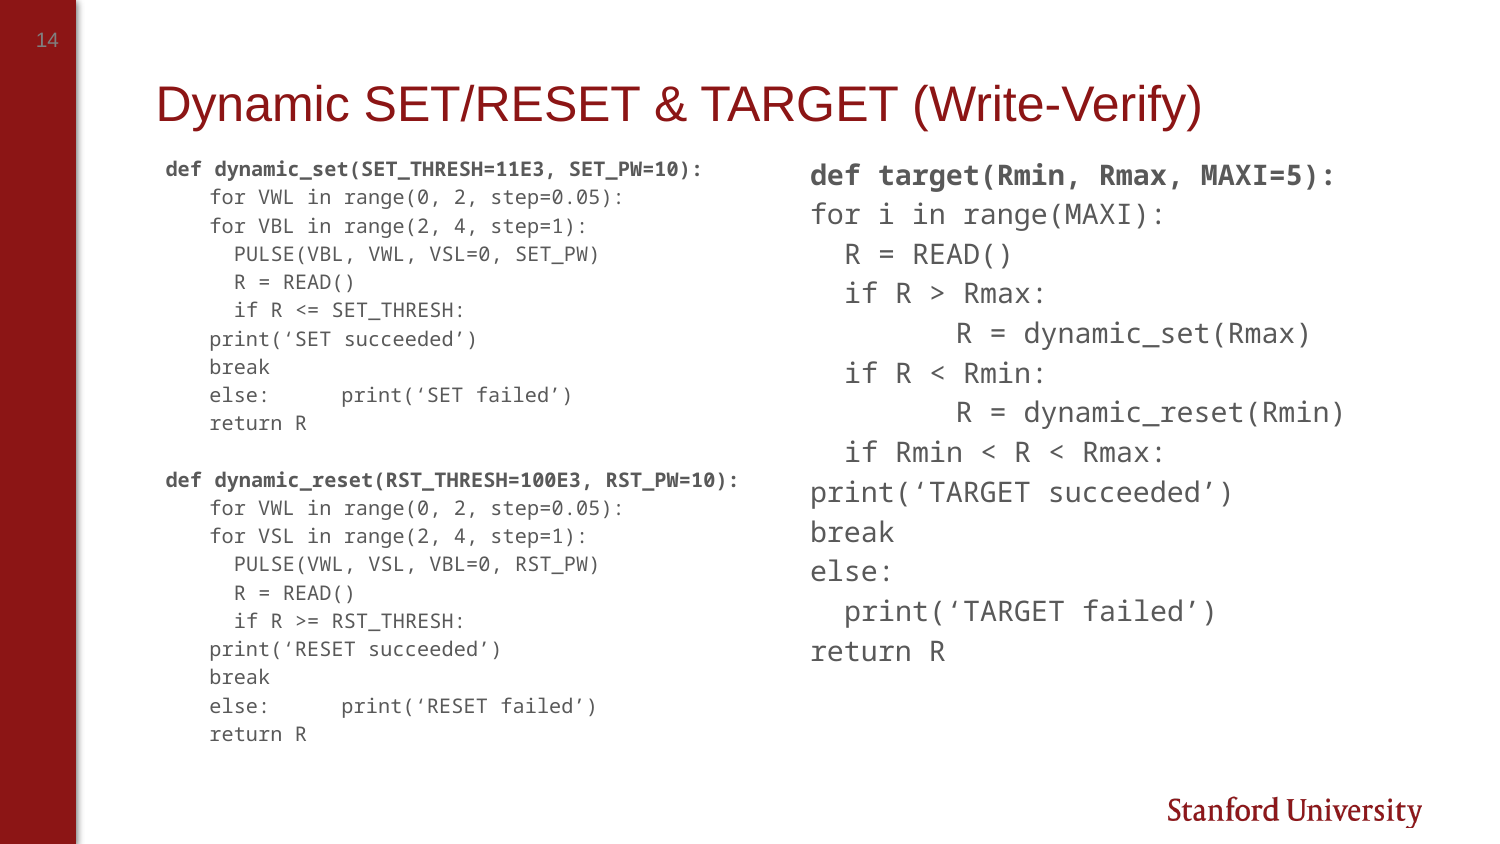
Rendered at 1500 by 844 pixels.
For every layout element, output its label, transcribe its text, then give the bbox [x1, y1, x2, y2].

list def target(Rmin, Rmax, MAXI=5): for i in range(MAXI): R = READ() if R > Rmax: R = dynamic_set(Rmax) if R < Rmin: R = dynamic_reset(Rmin) if Rmin < R < Rmax: print(‘TARGET succeeded’) break else: print(‘TARGET failed’) return R [800, 149, 1421, 766]
title Dynamic SET/RESET & TARGET (Write-Verify) [155, 58, 1420, 140]
list def dynamic_set(SET_THRESH=11E3, SET_PW=10): for VWL in range(0, 2, step=0.05): for VBL in range(2, 4, step=1): PULSE(VBL, VWL, VSL=0, SET_PW) R = READ() if R <= SET_THRESH: print(‘SET succeeded’) break else: print(‘SET failed’) return R def dynamic_reset(RST_THRESH=100E3, RST_PW=10): for VWL in range(0, 2, step=0.05): for VSL in range(2, 4, step=1): PULSE(VWL, VSL, VBL=0, RST_PW) R = READ() if R >= RST_THRESH: print(‘RESET succeeded’) break else: print(‘RESET failed’) return R [155, 149, 778, 766]
